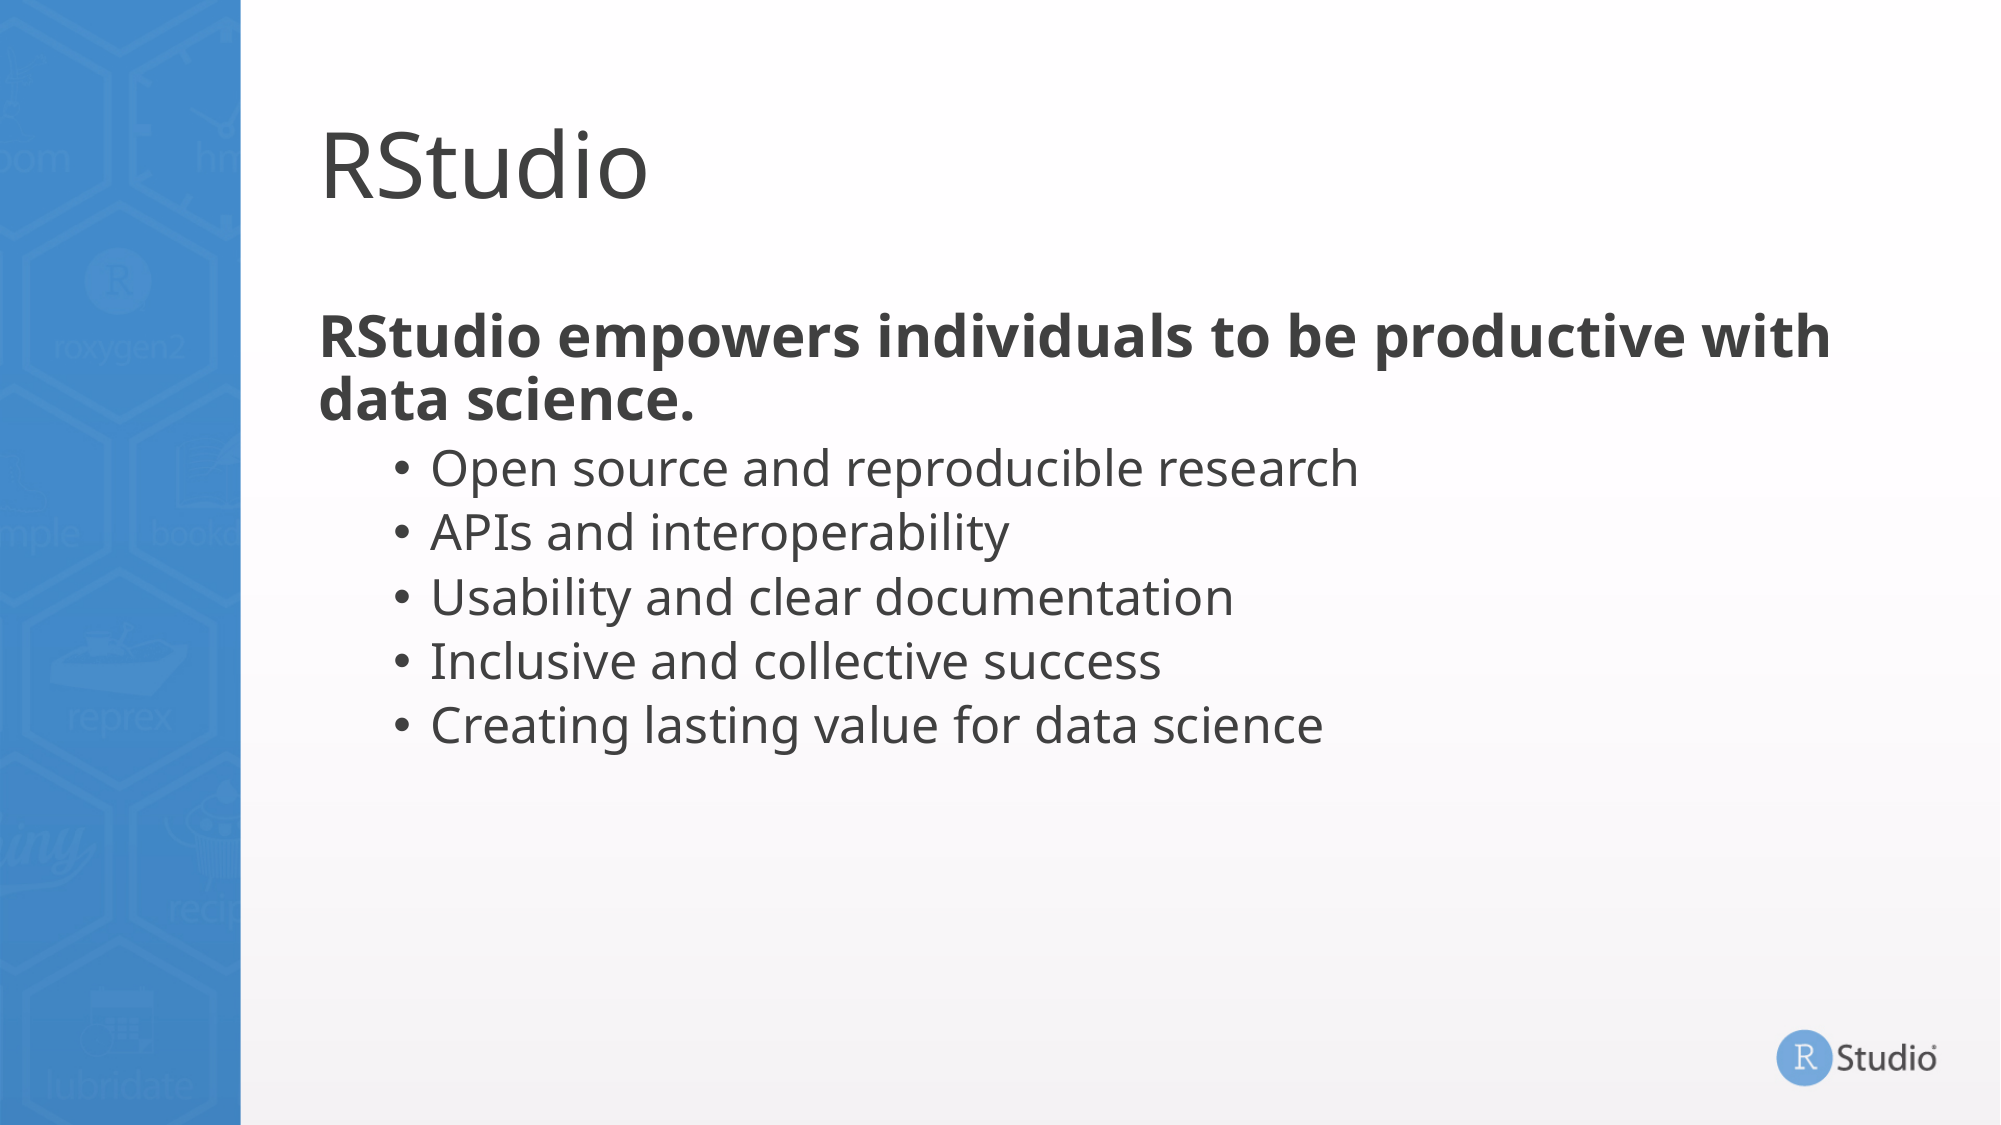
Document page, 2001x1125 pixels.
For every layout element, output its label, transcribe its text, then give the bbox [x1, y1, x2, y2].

title RStudio [303, 59, 1890, 278]
list RStudio empowers individuals to be productive with data science. Open source and reproducible research APIs and interoperability Usability and clear documentation Inclusive and collective success Creating lasting value for data science [303, 299, 1890, 1014]
picture [0, 0, 2000, 1125]
